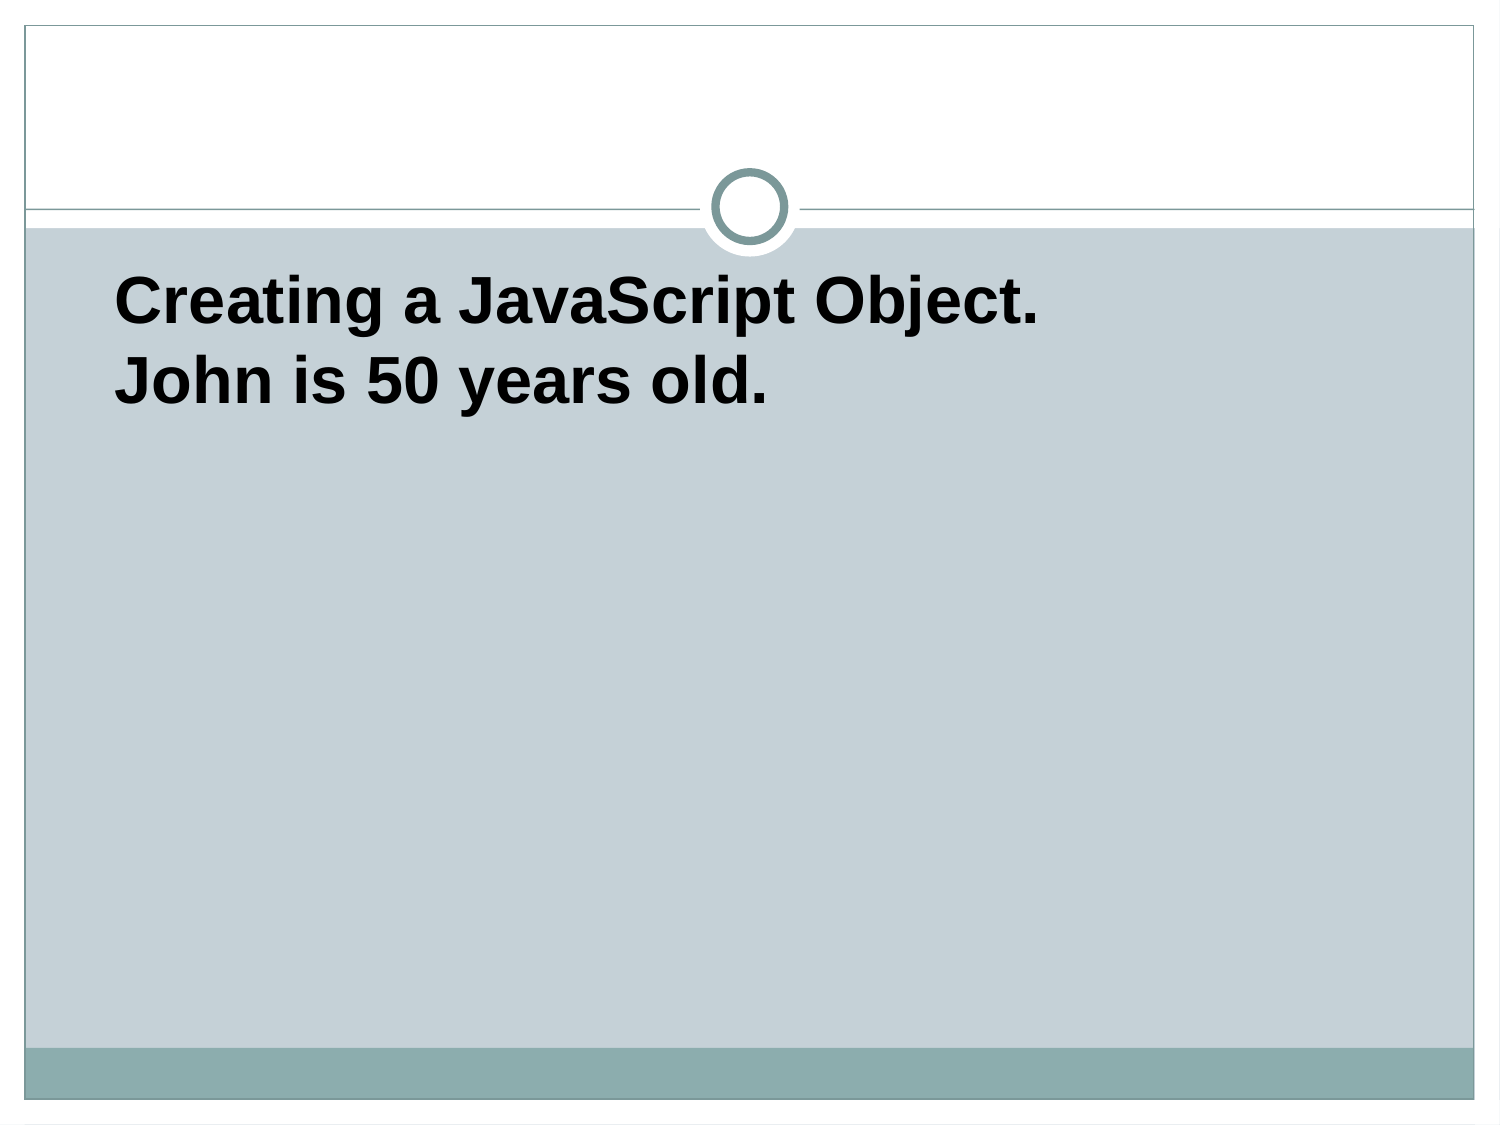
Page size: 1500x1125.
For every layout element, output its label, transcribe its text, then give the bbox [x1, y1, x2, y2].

text_box Creating a JavaScript Object. John is 50 years old. [99, 249, 1125, 425]
